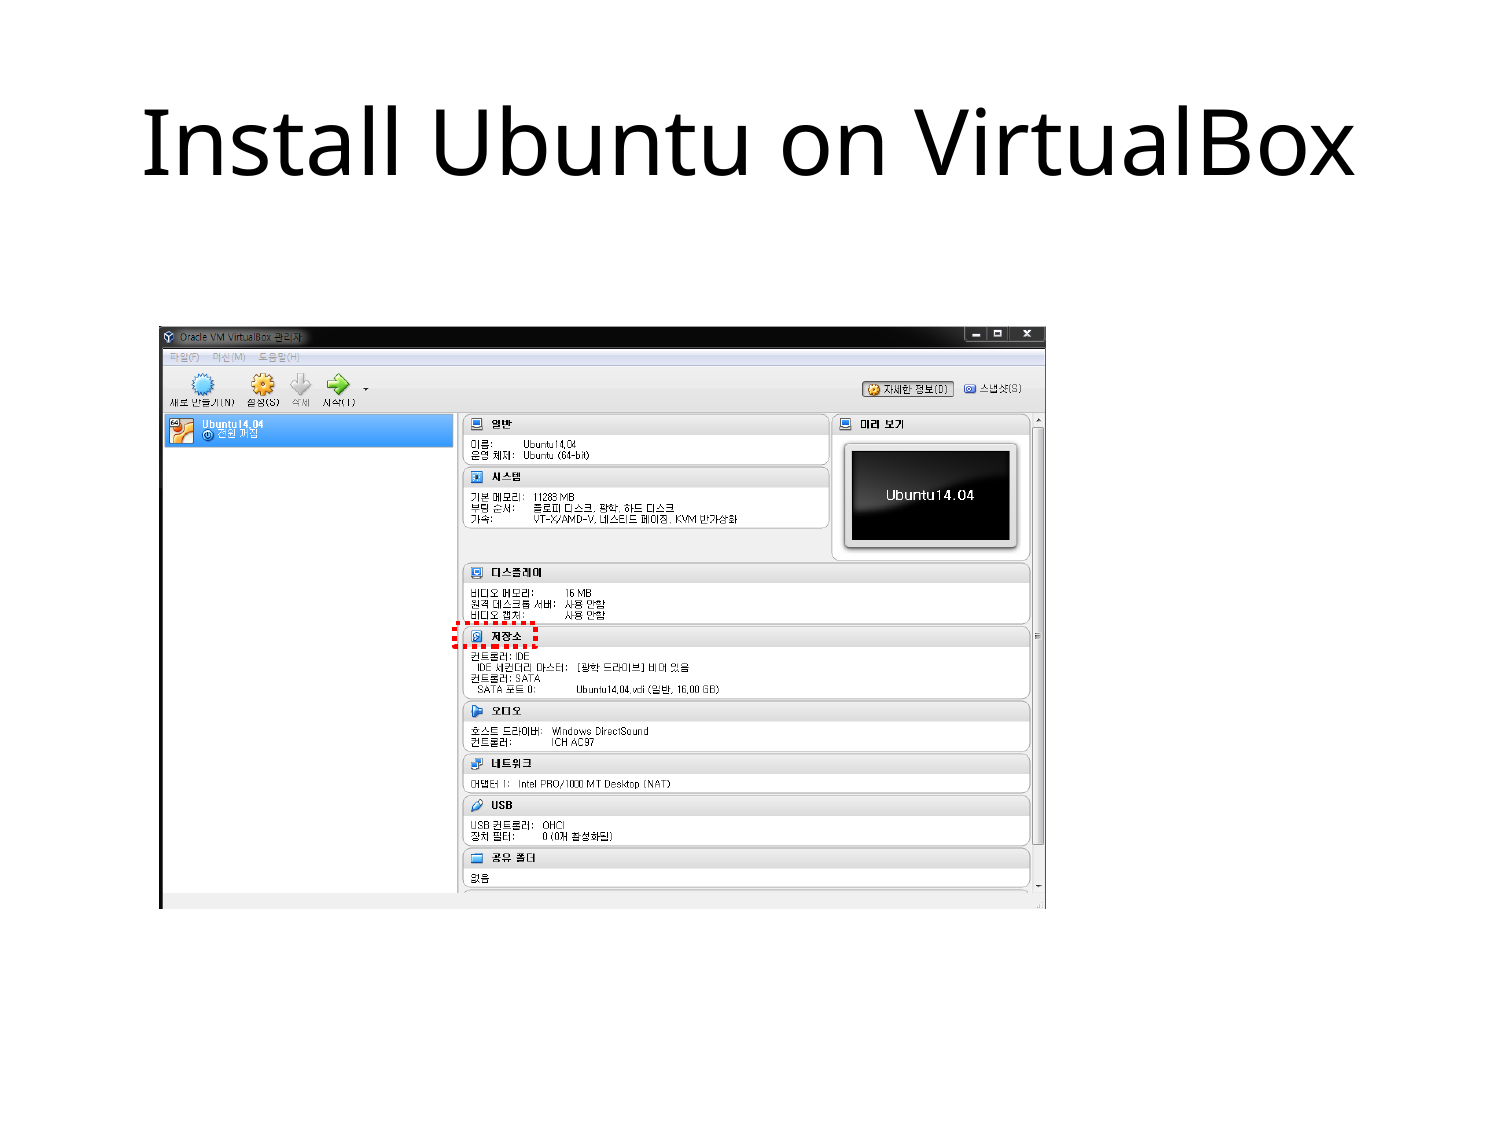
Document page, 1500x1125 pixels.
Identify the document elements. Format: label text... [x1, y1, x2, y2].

title Install Ubuntu on VirtualBox [75, 45, 1425, 233]
picture [159, 326, 1046, 910]
